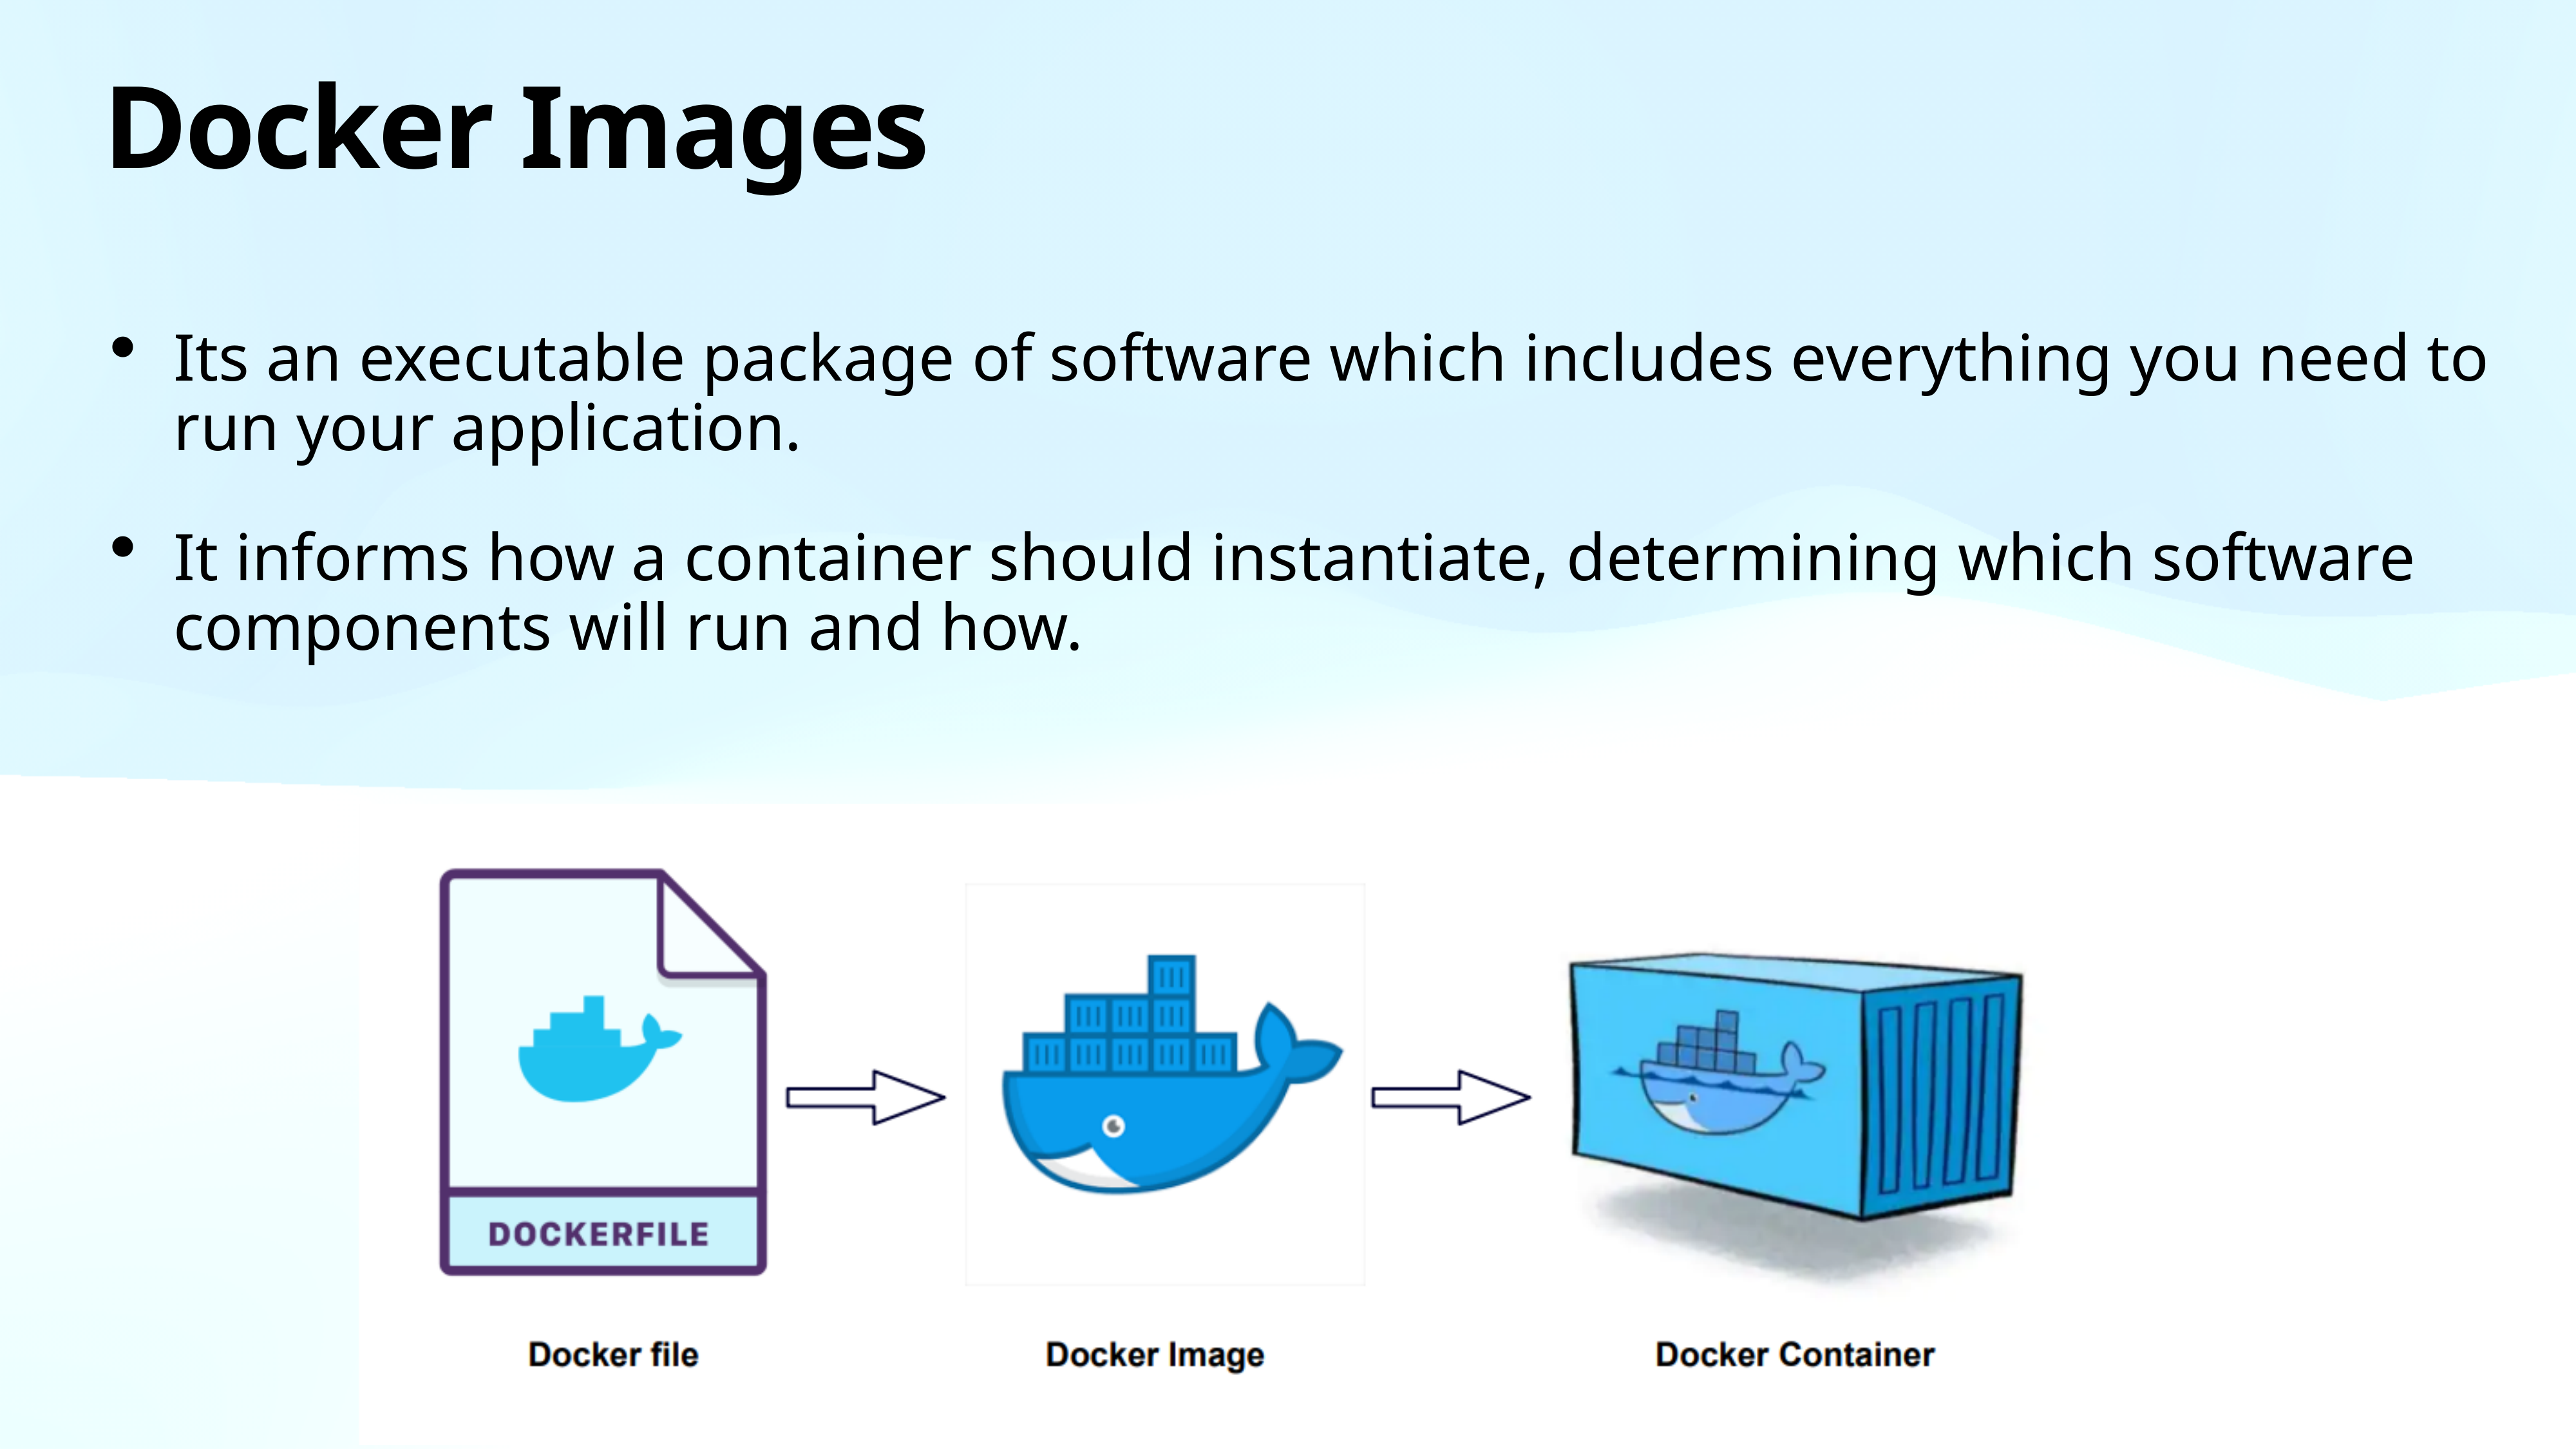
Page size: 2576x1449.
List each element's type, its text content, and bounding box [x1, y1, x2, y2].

title Docker Images [97, 75, 2420, 227]
picture [0, 0, 2576, 1449]
text_box Its an executable package of software which includes everything you need to run your application. It informs how a container should instantiate, determining which software components will run and how. [104, 320, 2542, 669]
